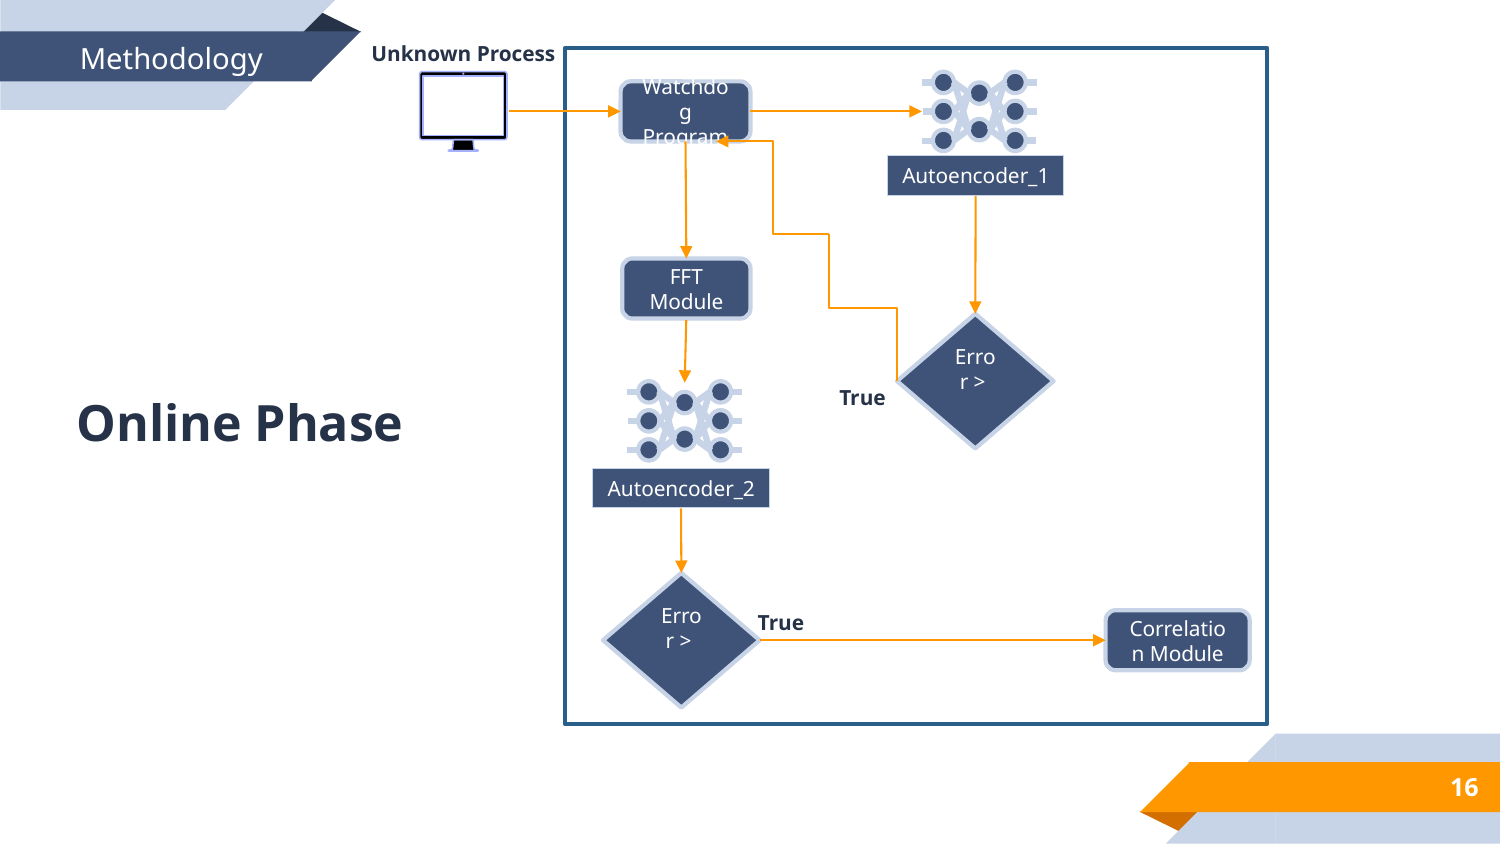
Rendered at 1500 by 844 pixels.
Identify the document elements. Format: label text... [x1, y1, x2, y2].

text_box True [824, 377, 901, 417]
text_box Methodology [65, 33, 312, 81]
text_box [563, 46, 1269, 726]
text_box FFT Module [620, 256, 753, 321]
text_box Online Phase [61, 384, 419, 459]
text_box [715, 141, 830, 235]
text_box Correlation Module [1103, 608, 1252, 673]
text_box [789, 273, 937, 342]
text_box True [742, 601, 819, 642]
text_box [896, 71, 1055, 197]
text_box [419, 73, 507, 152]
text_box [602, 380, 760, 509]
slide_number 16 [1249, 760, 1494, 813]
text_box Unknown Process [356, 33, 570, 73]
